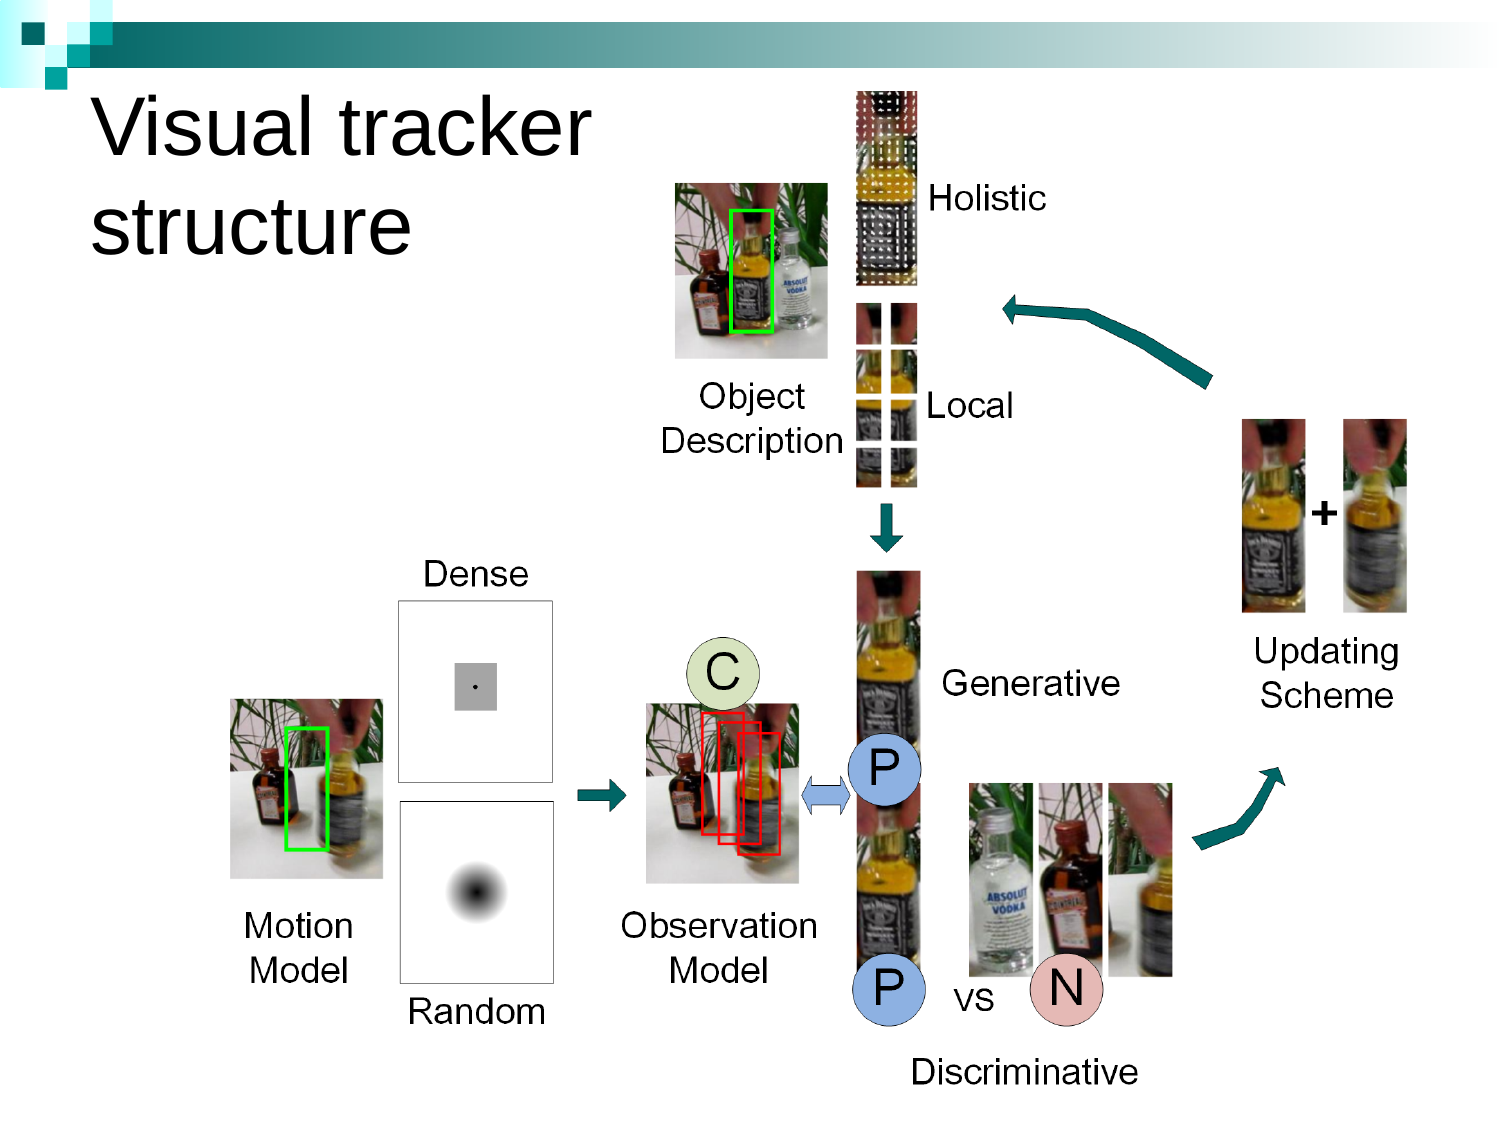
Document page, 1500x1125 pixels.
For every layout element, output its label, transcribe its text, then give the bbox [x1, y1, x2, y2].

title Visual tracker structure [74, 101, 219, 242]
picture [224, 90, 1419, 1113]
